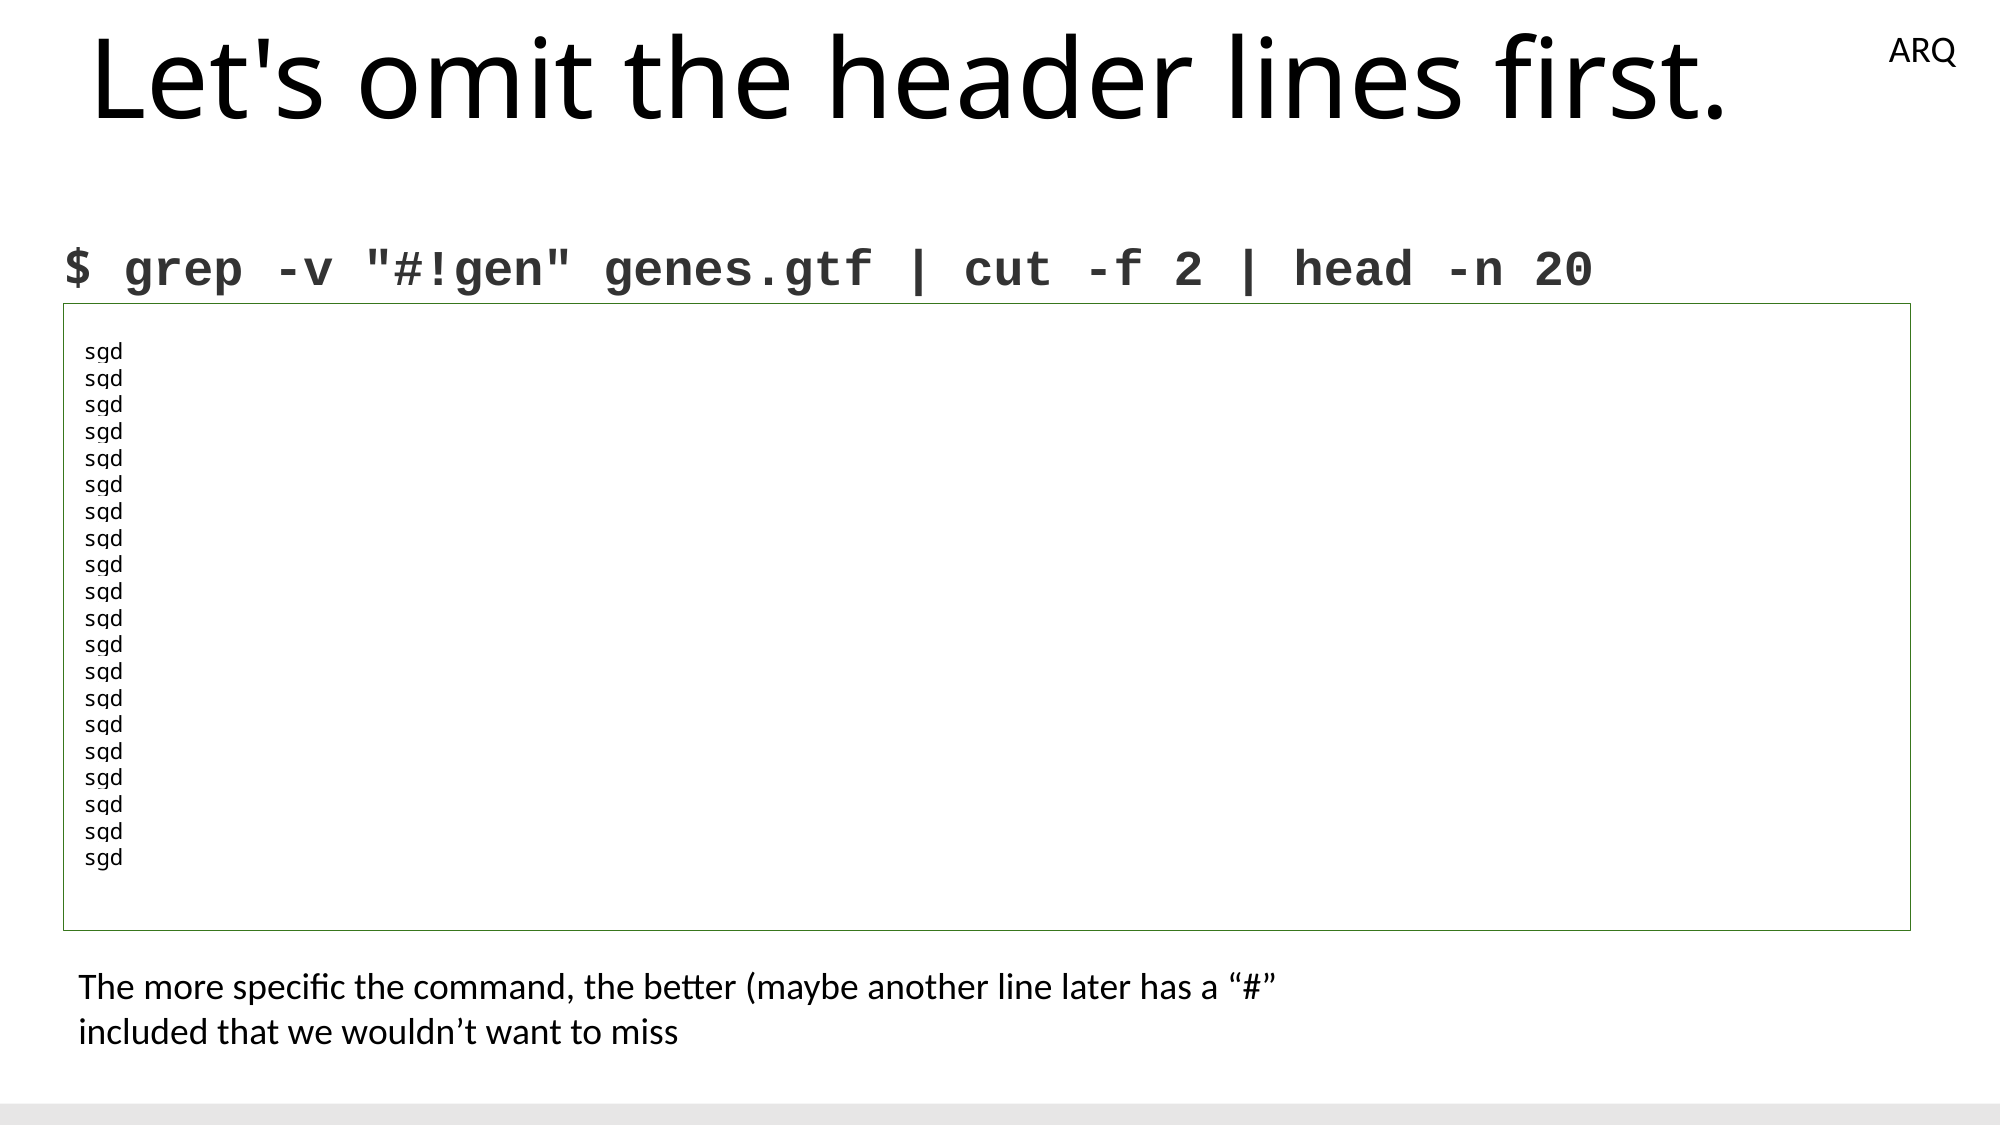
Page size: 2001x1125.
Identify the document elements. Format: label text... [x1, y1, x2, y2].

title Let's omit the header lines first. [68, 19, 1932, 201]
text_box The more specific the command, the better (maybe another line later has a “#” included that we wouldn’t want to miss [63, 955, 1404, 1060]
text_box $ grep -v "#!gen" genes.gtf | cut -f 2 | head -n 20 [43, 194, 1631, 338]
text_box ARQ [1874, 17, 1987, 78]
text_box sgd sgd sgd sgd sgd sgd sgd sgd sgd sgd sgd sgd sgd sgd sgd sgd sgd sgd sgd sgd [63, 303, 1911, 931]
